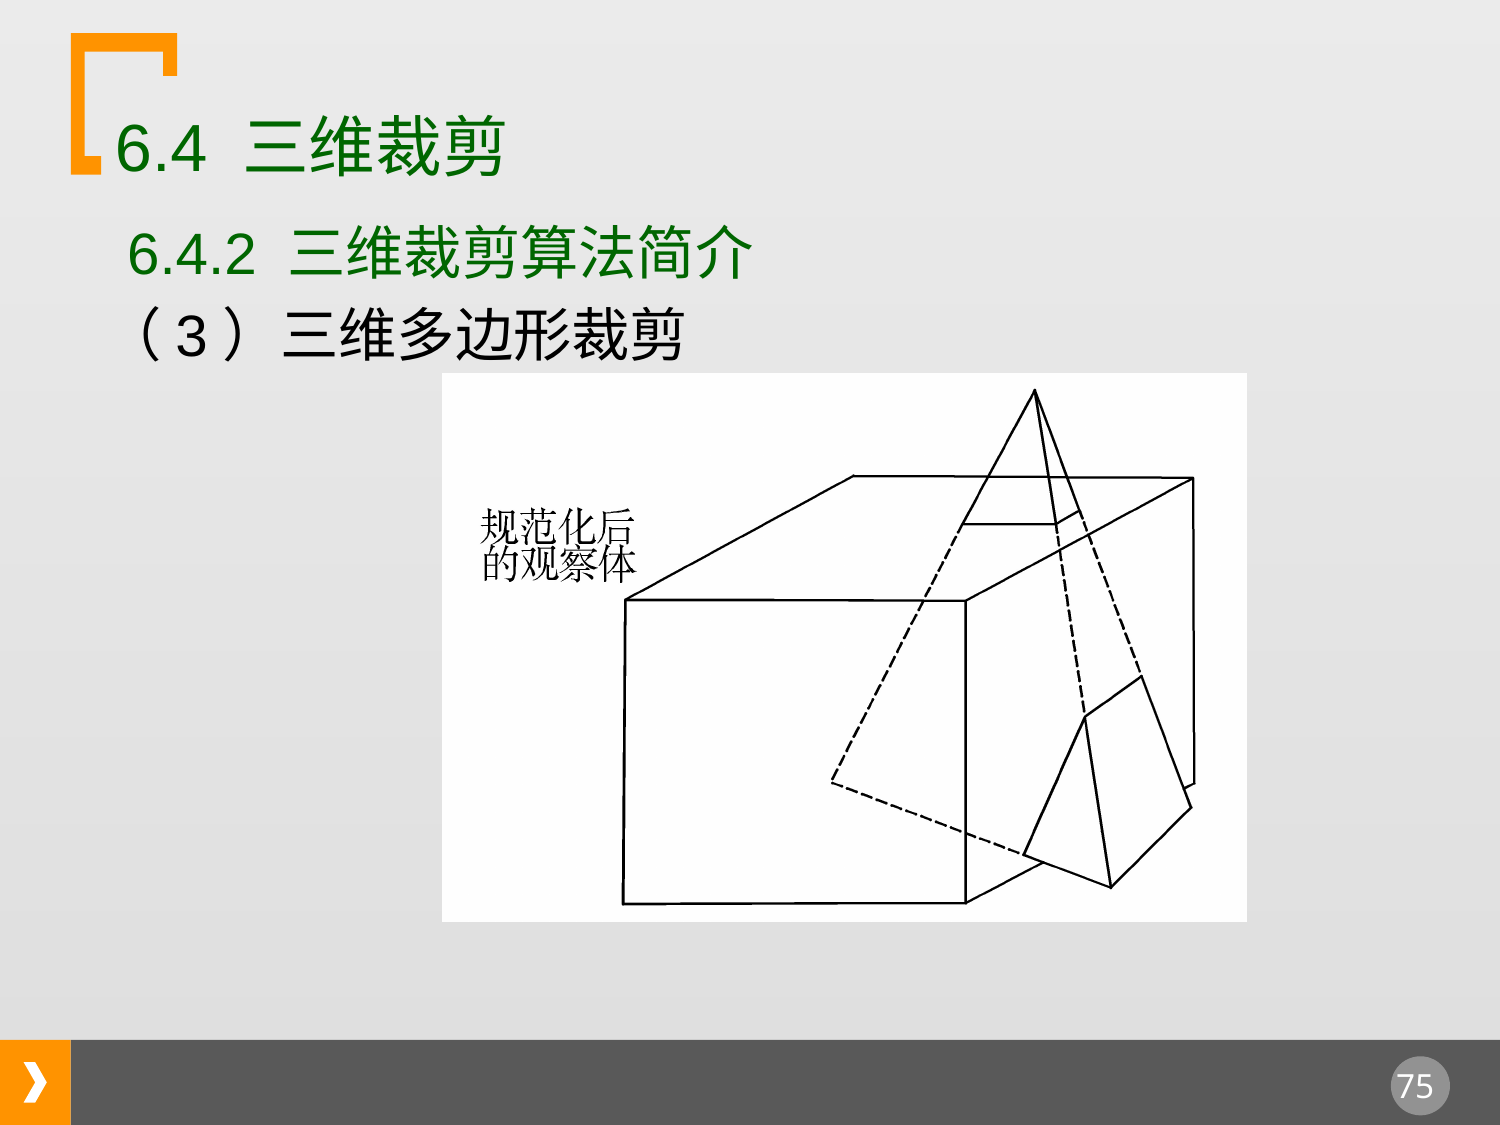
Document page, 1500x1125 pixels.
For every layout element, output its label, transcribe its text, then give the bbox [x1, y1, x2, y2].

picture [442, 373, 1247, 922]
text_box 6.4.2 三维裁剪算法简介 [112, 219, 974, 282]
text_box 6.4 三维裁剪 [100, 113, 962, 176]
text_box （3）三维多边形裁剪 [88, 302, 1069, 363]
